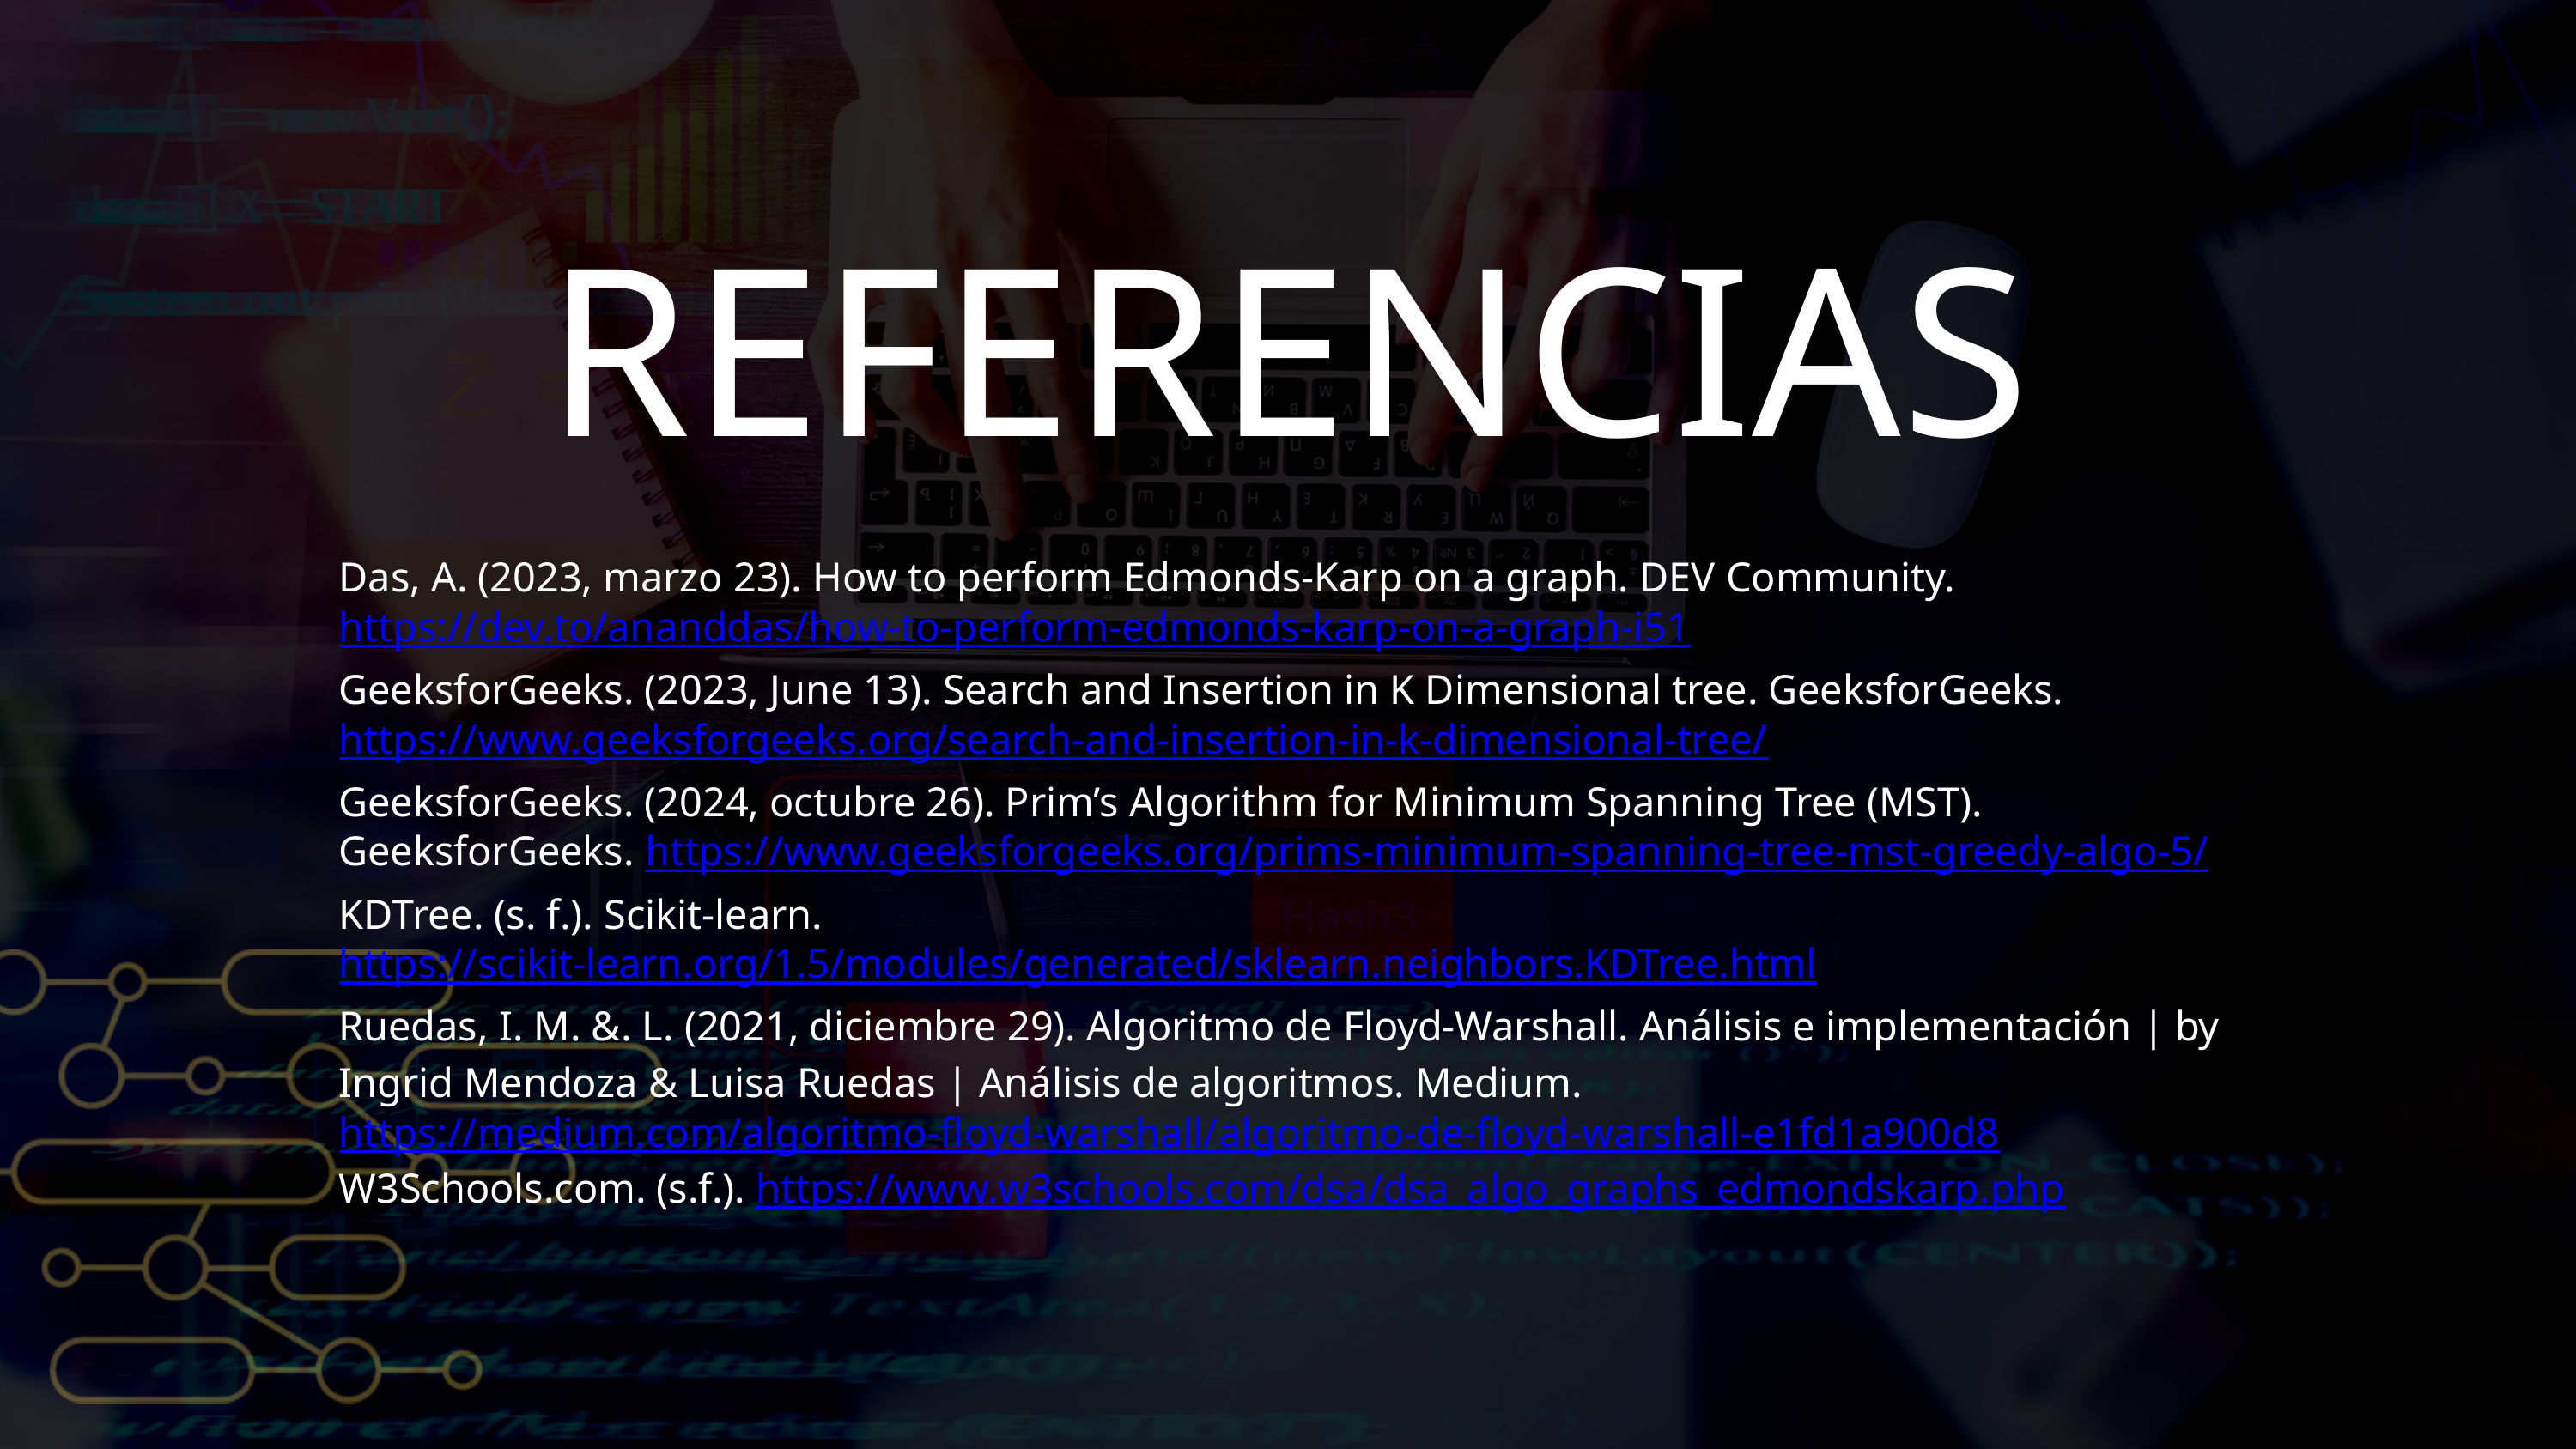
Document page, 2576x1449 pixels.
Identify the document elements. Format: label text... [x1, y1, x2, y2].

text_box [0, 949, 667, 1404]
text_box REFERENCIAS [542, 156, 2034, 484]
text_box [0, 0, 2576, 1449]
text_box Das, A. (2023, marzo 23). How to perform Edmonds-Karp on a graph. DEV Community. https://dev.to/ananddas/how-to-perform-edmonds-karp-on-a-graph-i51 GeeksforGeeks. (2023, June 13). Search and Insertion in K Dimensional tree. GeeksforGeeks. https://www.geeksforgeeks.org/search-and-insertion-in-k-dimensional-tree/ GeeksforGeeks. (2024, octubre 26). Prim’s Algorithm for Minimum Spanning Tree (MST). GeeksforGeeks. https://www.geeksforgeeks.org/prims-minimum-spanning-tree-mst-greedy-algo-5/ KDTree. (s. f.). Scikit-learn. https://scikit-learn.org/1.5/modules/generated/sklearn.neighbors.KDTree.html Ruedas, I. M. &. L. (2021, diciembre 29). Algoritmo de Floyd-Warshall. Análisis e implementación | by Ingrid Mendoza & Luisa Ruedas | Análisis de algoritmos. Medium. https://medium.com/algoritmo-floyd-warshall/algoritmo-de-floyd-warshall-e1fd1a900d8 W3Schools.com. (s.f.). https://www.w3schools.com/dsa/dsa_algo_graphs_edmondskarp.php [338, 543, 2238, 1218]
